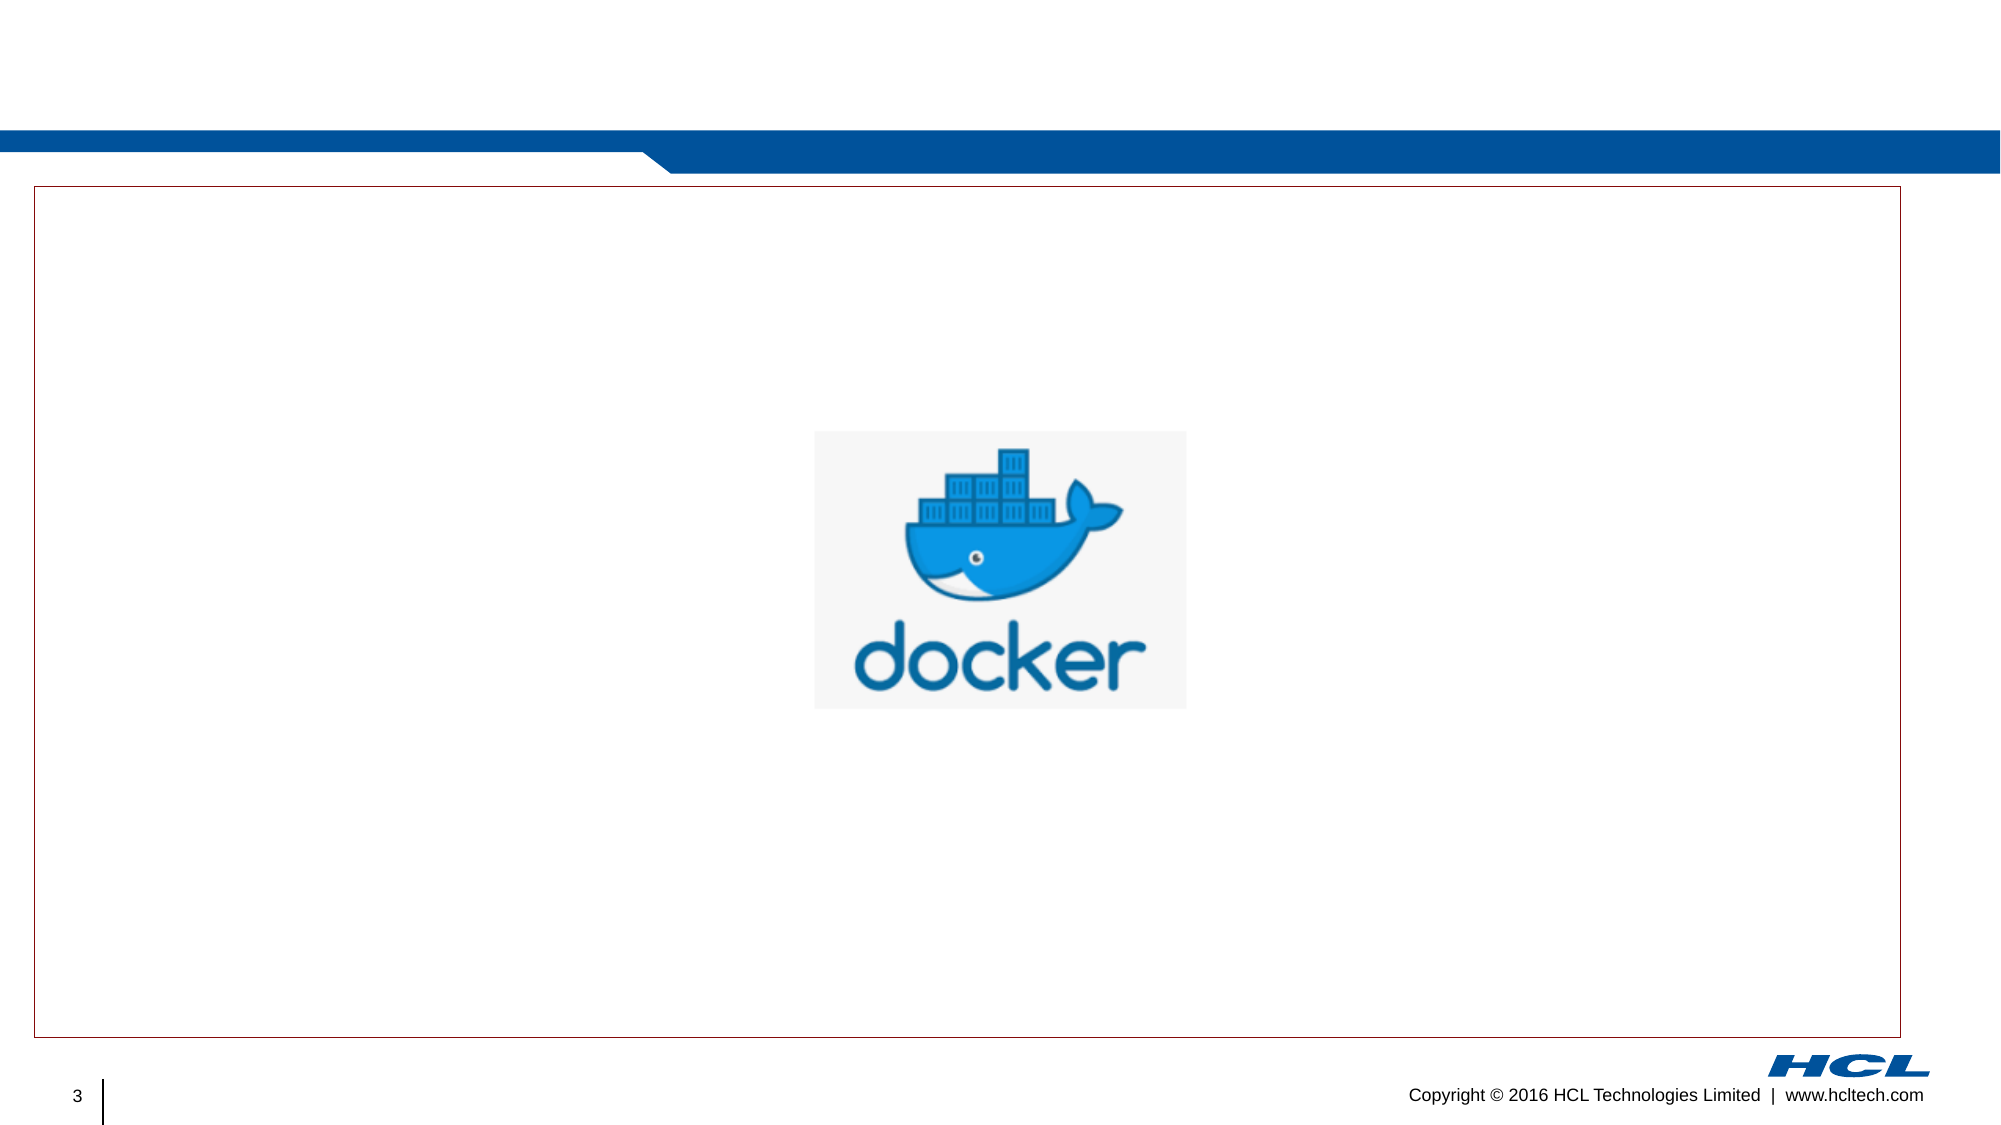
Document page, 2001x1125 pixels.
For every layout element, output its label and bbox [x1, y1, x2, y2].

picture [796, 408, 1204, 717]
text_box [34, 186, 1901, 1038]
